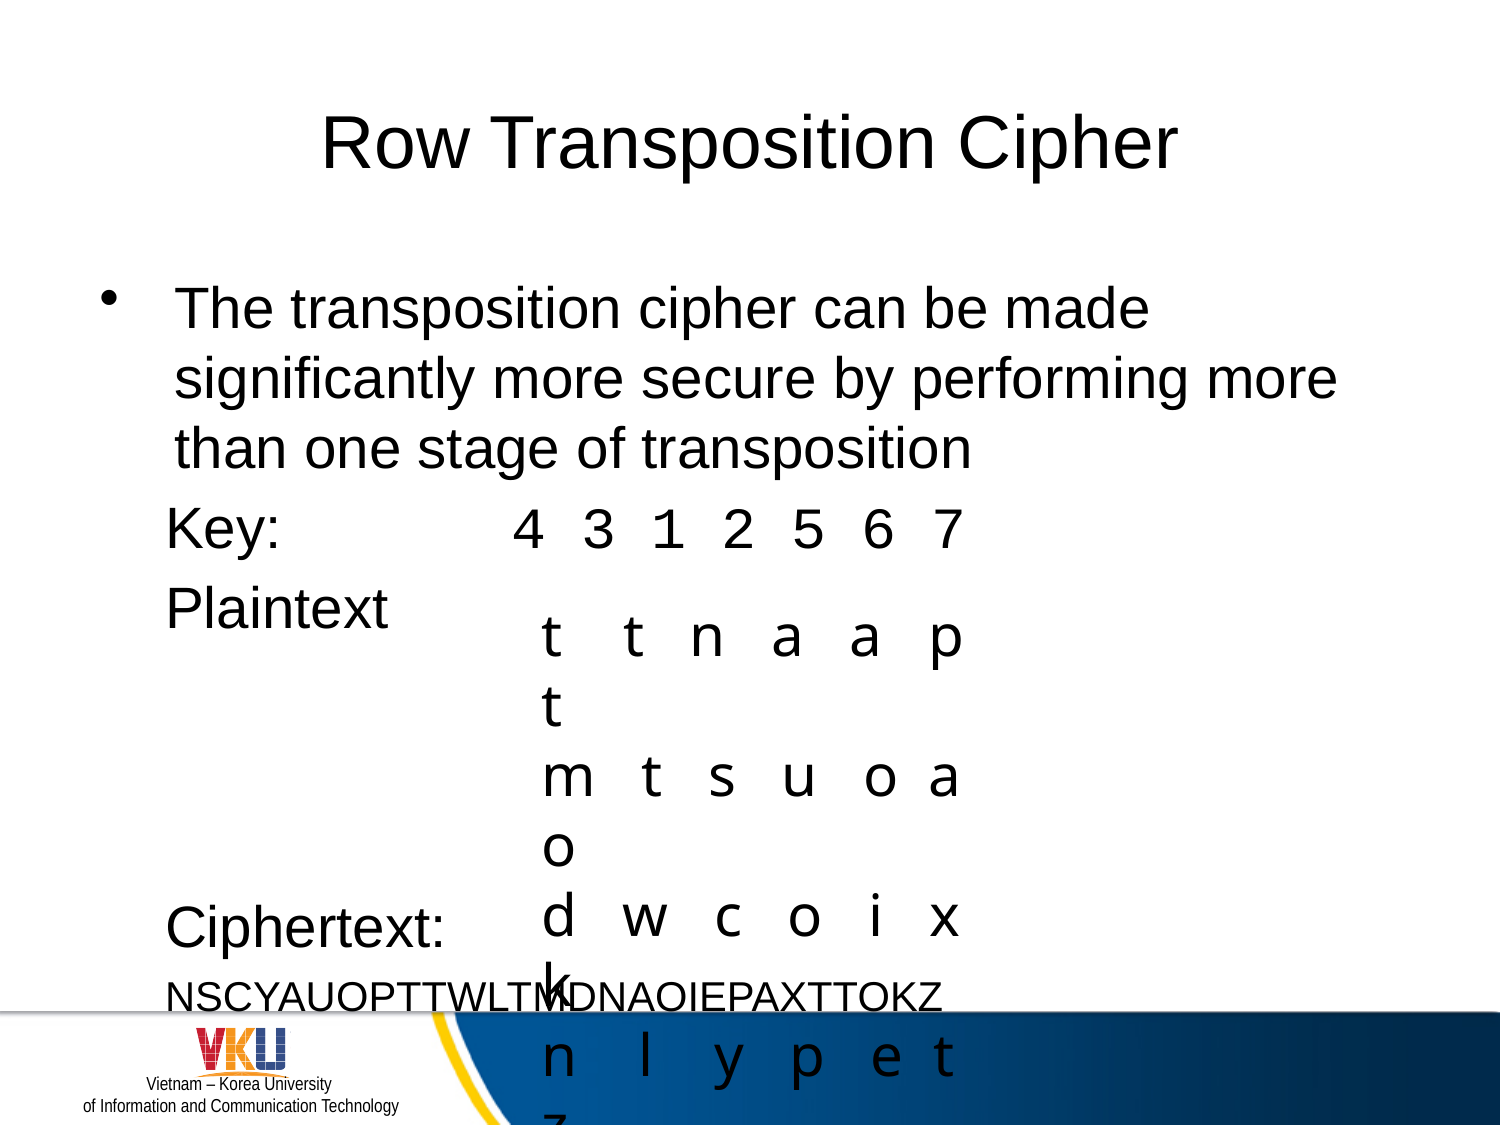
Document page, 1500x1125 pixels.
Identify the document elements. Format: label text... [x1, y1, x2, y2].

picture [0, 1011, 526, 1125]
text_box t t n a a p t m t s u o a o d w c o i x k n l y p e t z [526, 591, 1023, 1125]
title Row Transposition Cipher [75, 45, 1425, 233]
picture [1023, 1011, 1500, 1125]
list The transposition cipher can be made significantly more secure by performing more than one stage of transposition Key: 4 3 1 2 5 6 7 Plaintext Ciphertext: NSCYAUOPTTWLTMDNAOIEPAXTTOKZ [75, 262, 1425, 1005]
